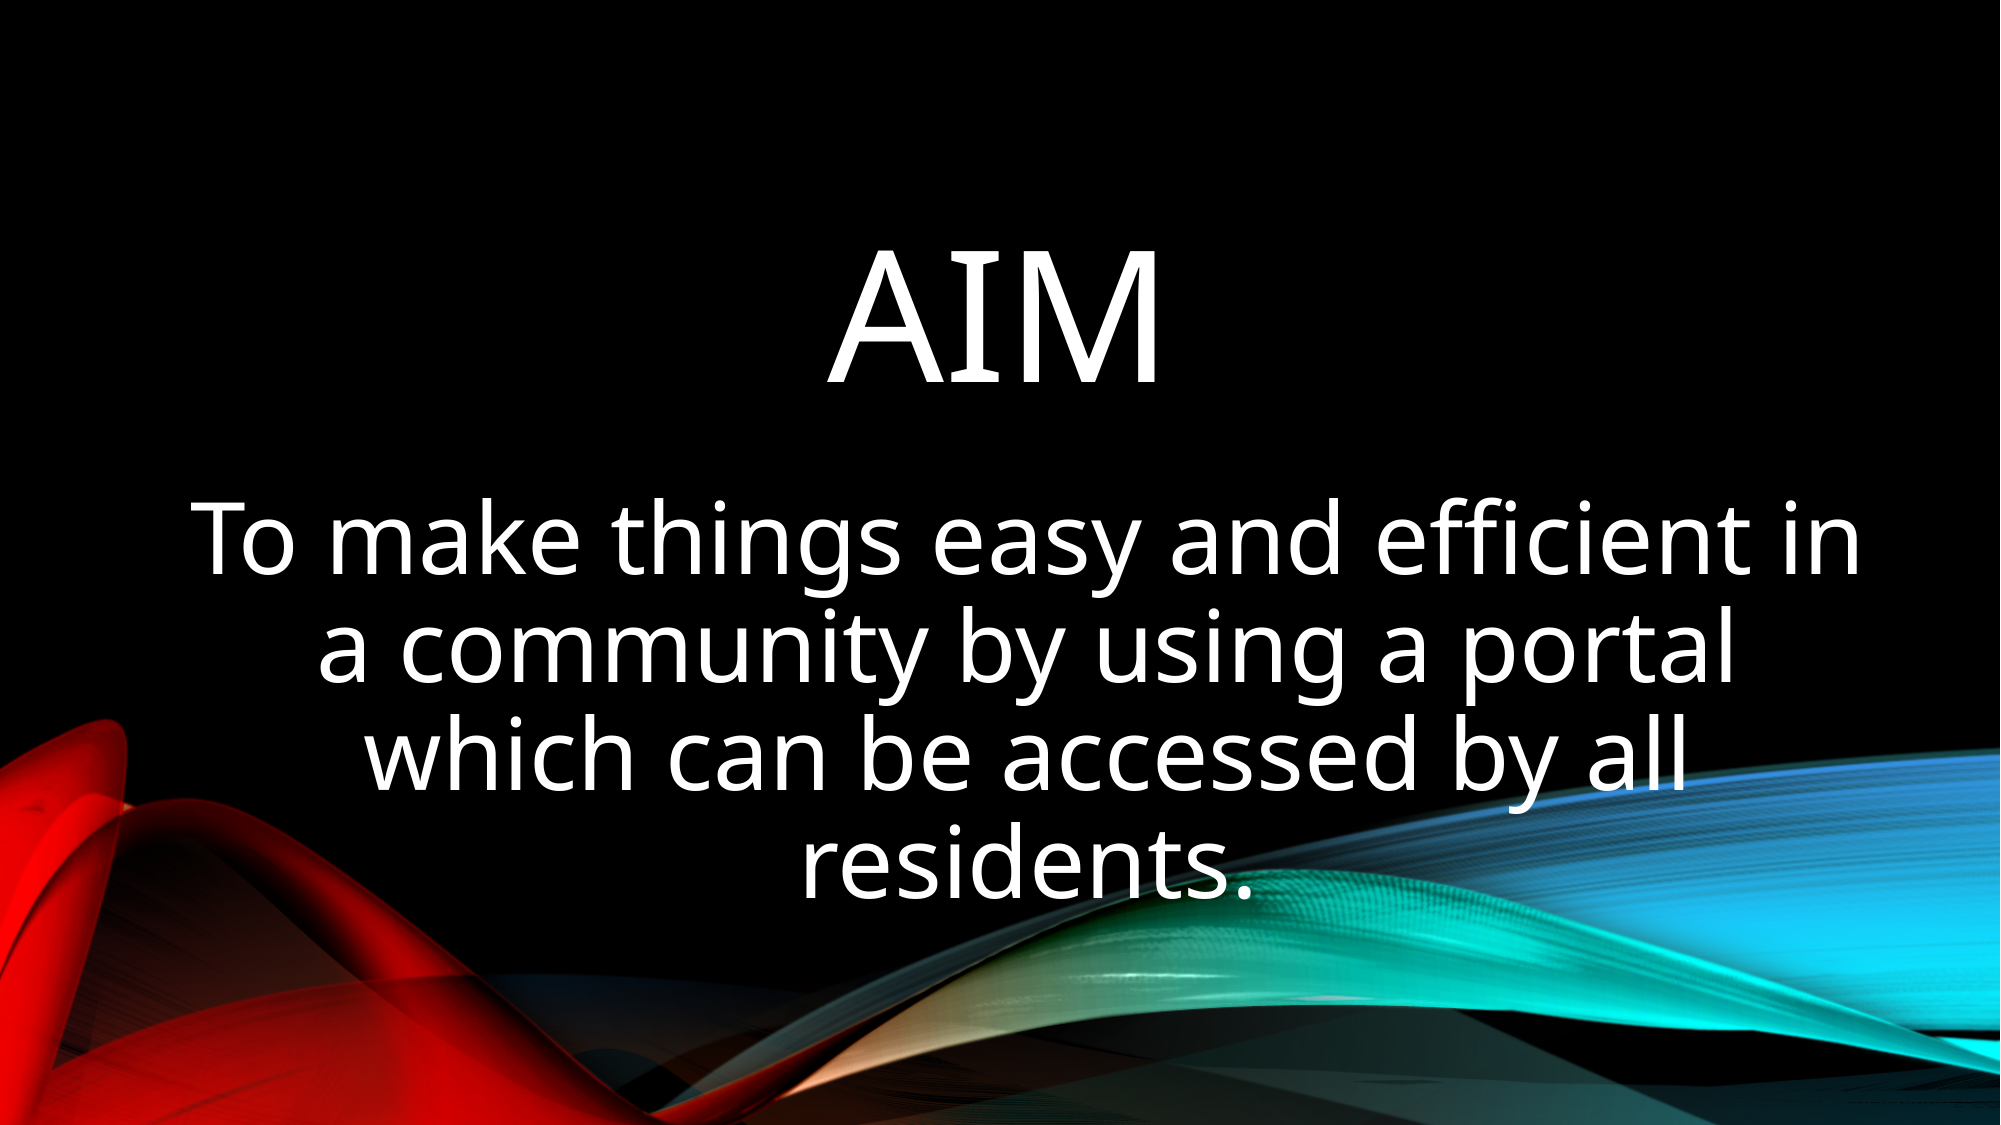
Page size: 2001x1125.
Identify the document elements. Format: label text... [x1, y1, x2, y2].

title AIM [112, 123, 1888, 430]
picture [0, 717, 2000, 1125]
list To make things easy and efficient in a community by using a portal which can be accessed by all residents. [168, 480, 1889, 1057]
